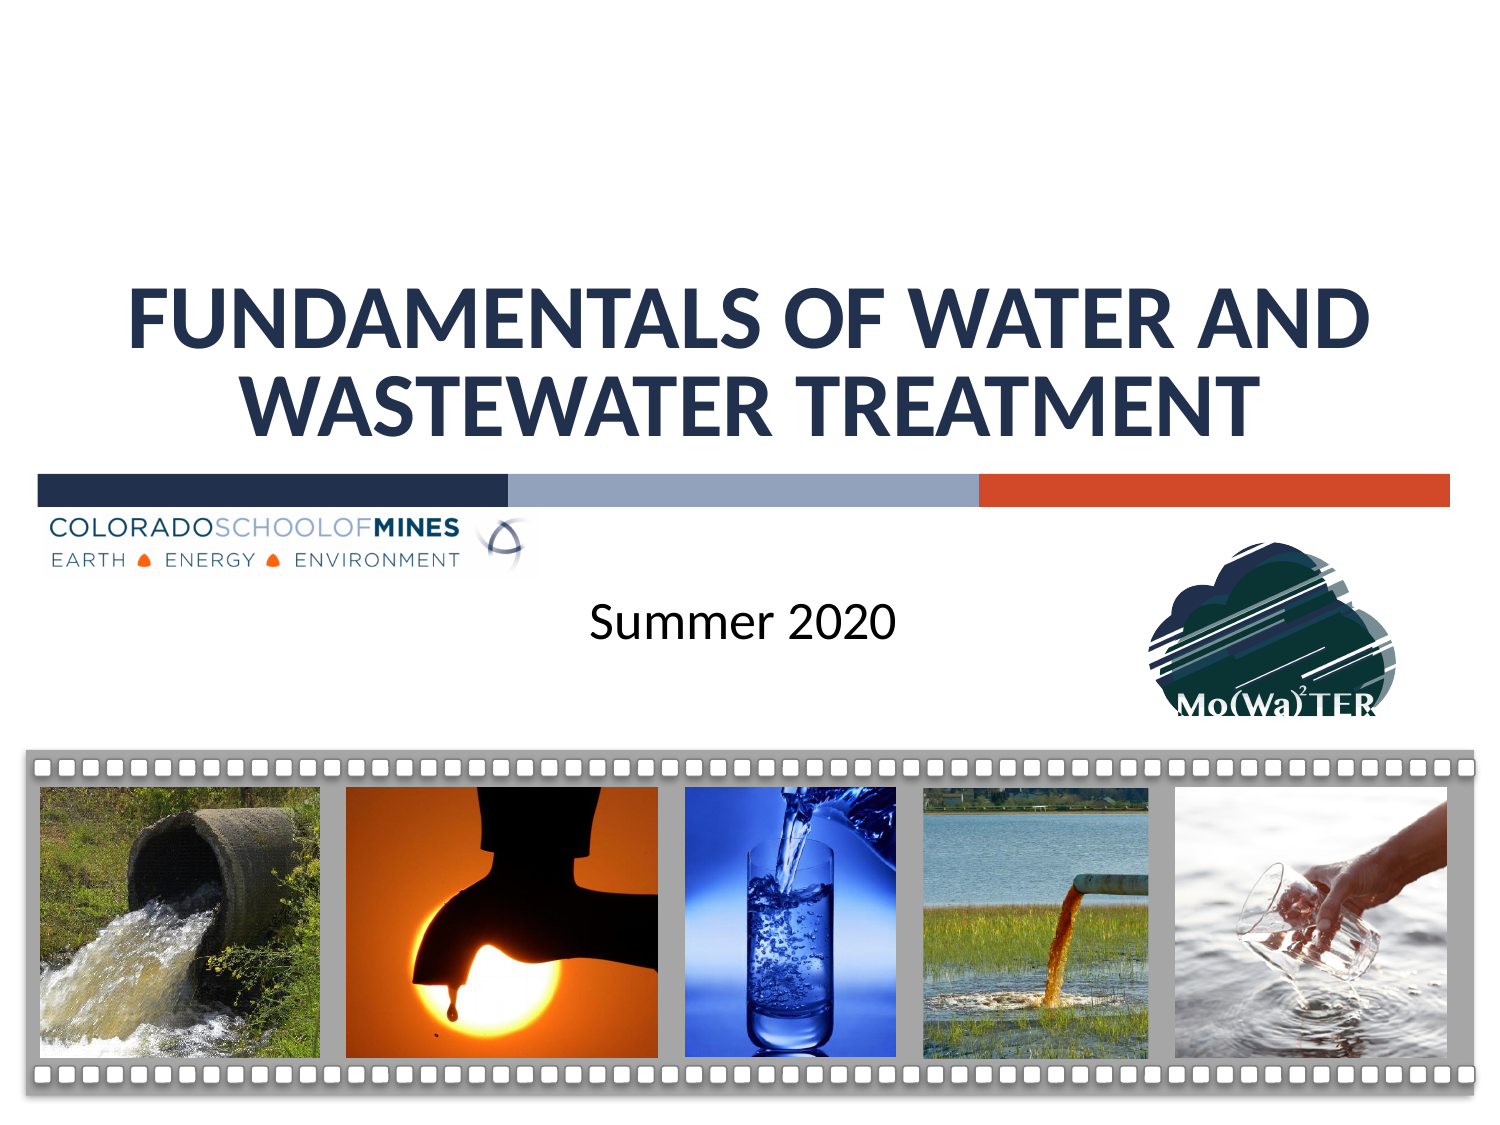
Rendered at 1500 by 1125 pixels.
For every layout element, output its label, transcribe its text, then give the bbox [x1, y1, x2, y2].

picture [1175, 787, 1447, 1058]
picture [40, 787, 320, 1058]
picture [684, 787, 897, 1057]
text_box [25, 749, 1476, 1096]
picture [923, 788, 1149, 1059]
picture [43, 507, 538, 578]
subtitle Summer 2020 [37, 577, 1450, 748]
title FUNDAMENTALS OF WATER AND WASTEWATER TREATMENT [112, 112, 1388, 462]
picture [1148, 541, 1396, 720]
picture [346, 787, 659, 1058]
